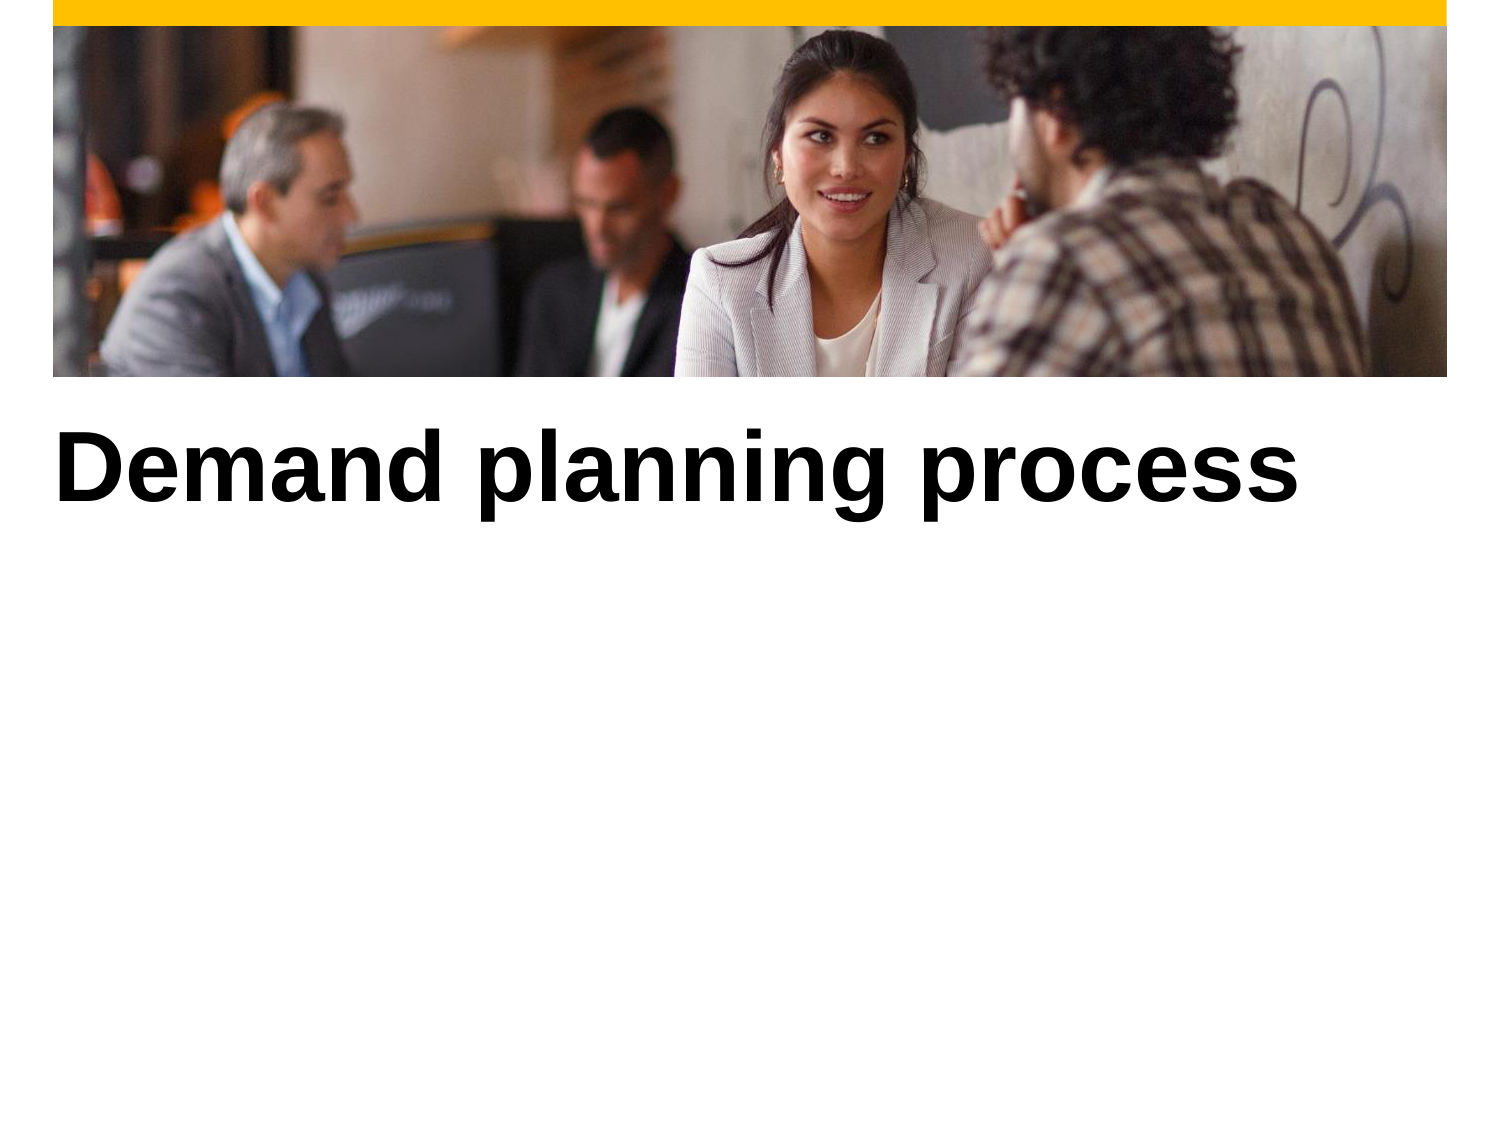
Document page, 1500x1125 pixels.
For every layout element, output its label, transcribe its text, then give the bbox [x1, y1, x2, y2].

picture [52, 26, 1448, 377]
title Demand planning process [53, 400, 1447, 523]
